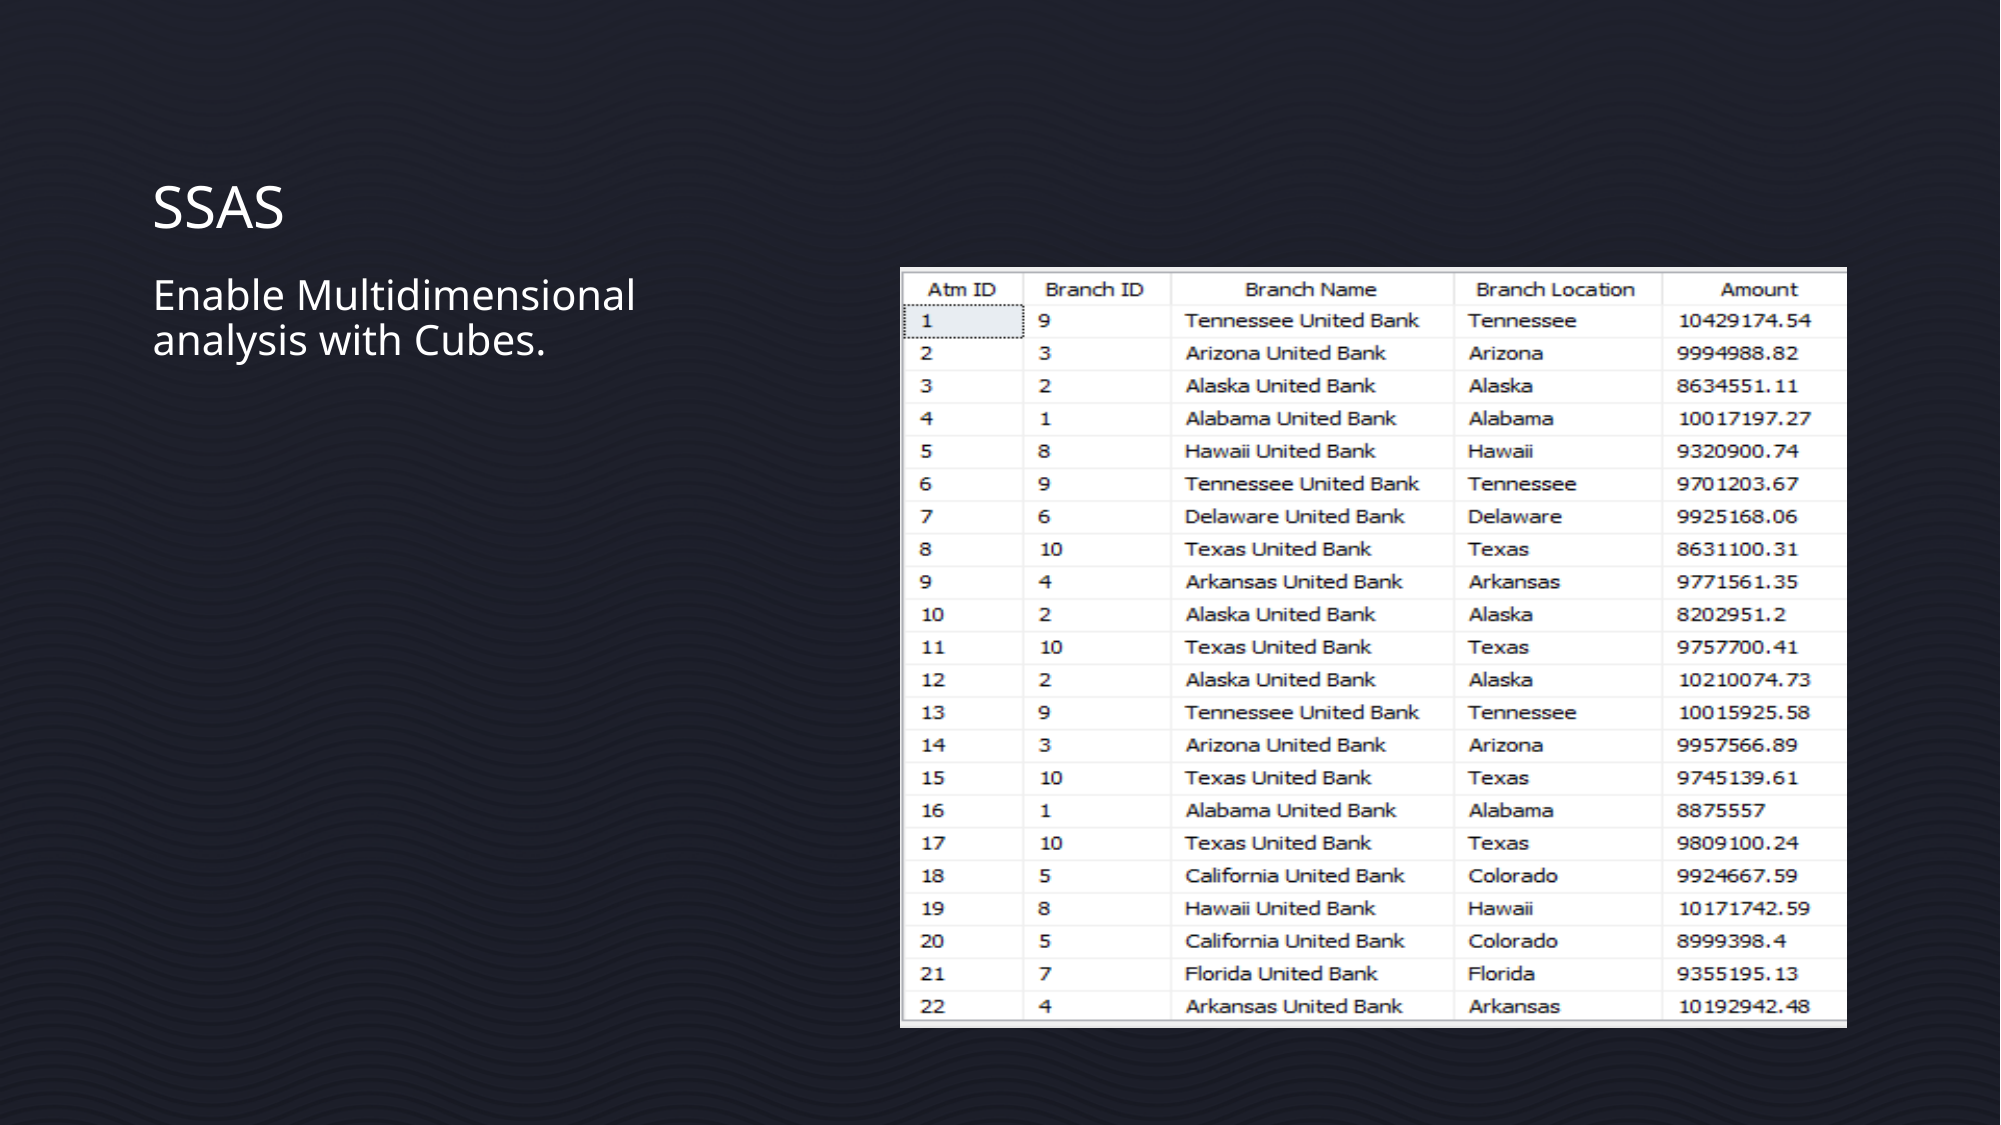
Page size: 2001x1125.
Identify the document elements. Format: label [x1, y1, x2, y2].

list [899, 267, 1847, 1029]
picture [0, 0, 2000, 1125]
